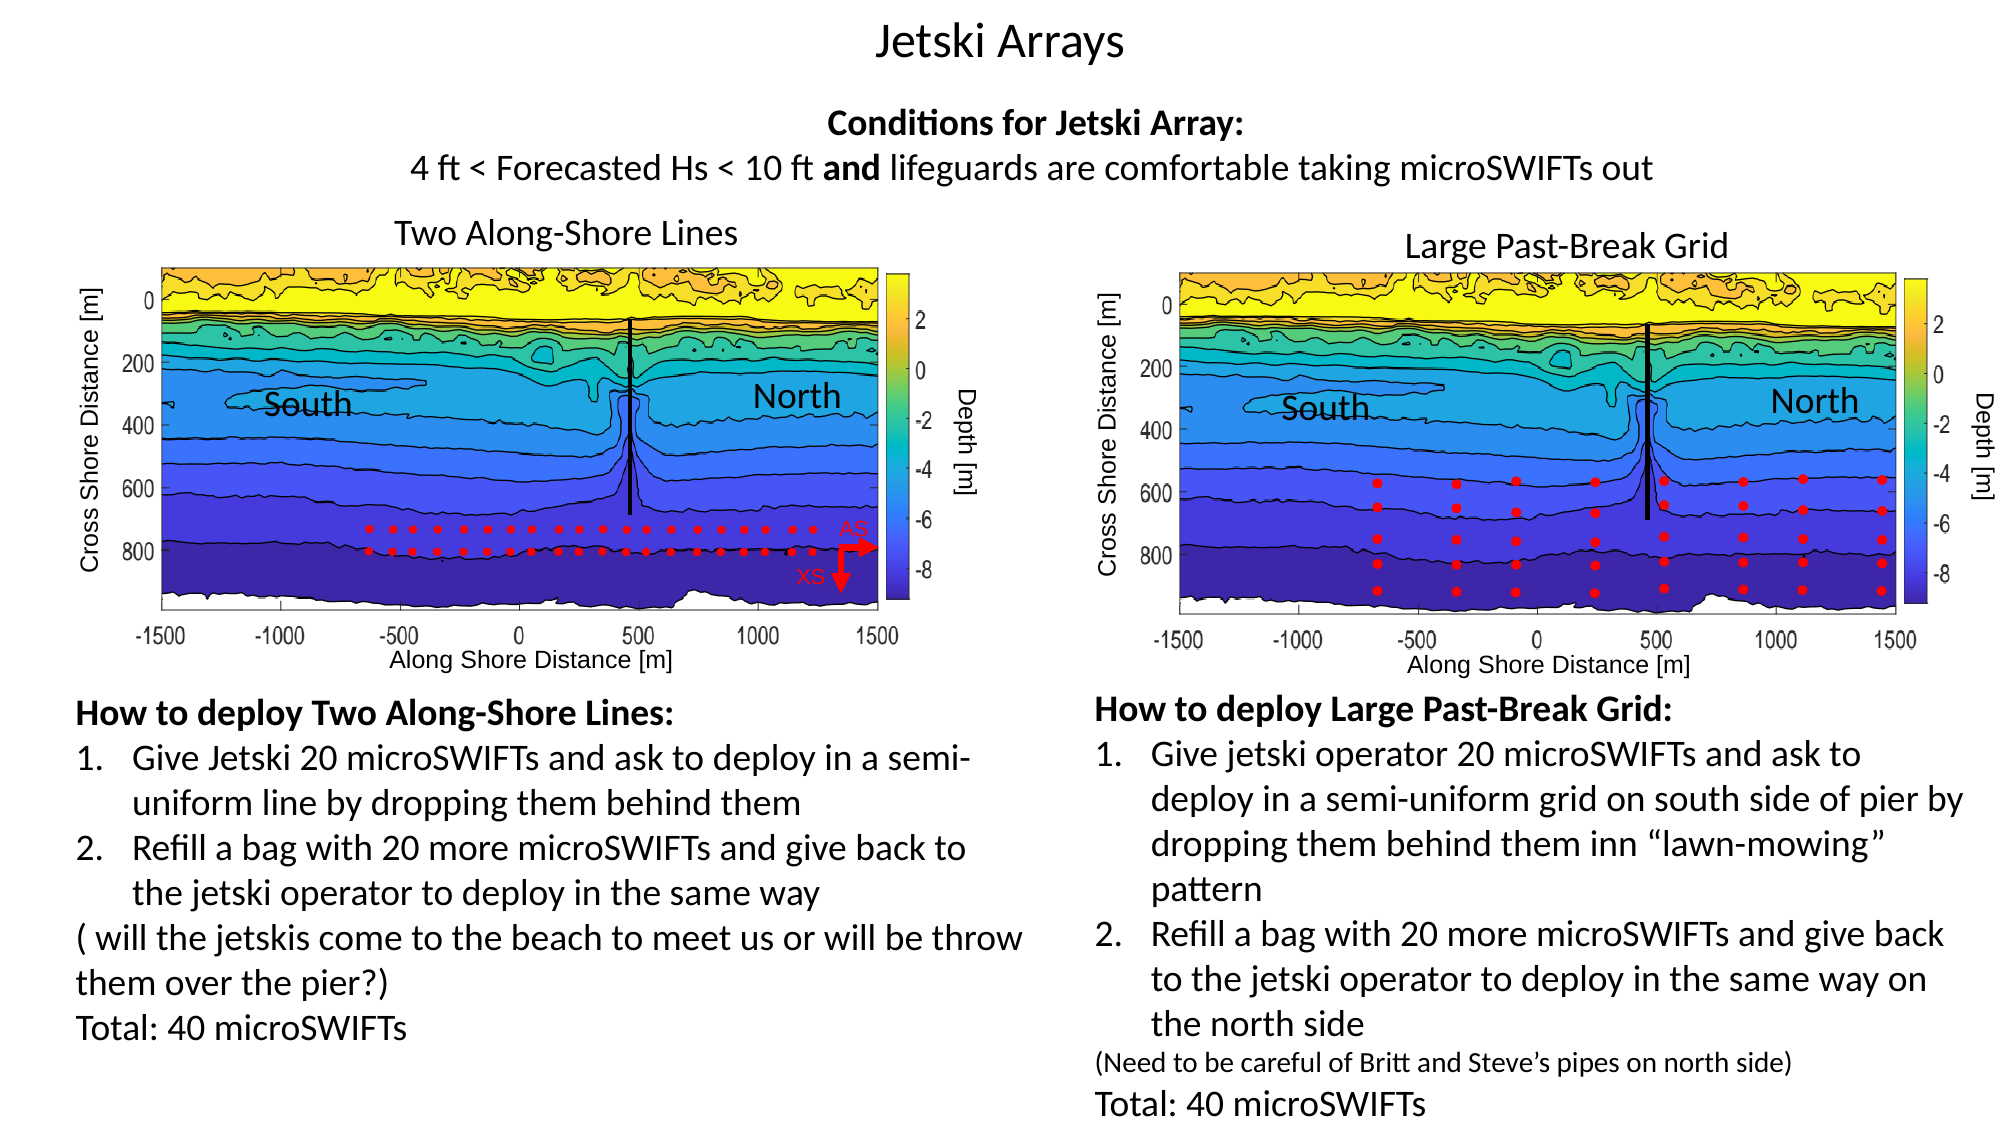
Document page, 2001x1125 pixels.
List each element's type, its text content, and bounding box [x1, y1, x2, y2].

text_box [1059, 186, 2000, 695]
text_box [41, 181, 992, 690]
text_box Jetski Arrays [0, 0, 2000, 75]
text_box How to deploy Large Past-Break Grid: Give jetski operator 20 microSWIFTs and ask to deploy in a semi-uniform grid on south side of pier by dropping them behind them inn “lawn-mowing” pattern Refill a bag with 20 more microSWIFTs and give back to the jetski operator to deploy in the same way on the north side (Need to be careful of Britt and Steve’s pipes on north side) Total: 40 microSWIFTs [1079, 695, 1987, 1125]
text_box How to deploy Two Along-Shore Lines: Give Jetski 20 microSWIFTs and ask to deploy in a semi-uniform line by dropping them behind them Refill a bag with 20 more microSWIFTs and give back to the jetski operator to deploy in the same way ( will the jetskis come to the beach to meet us or will be throw them over the pier?) Total: 40 microSWIFTs [60, 680, 1039, 1056]
text_box Conditions for Jetski Array: 4 ft < Forecasted Hs < 10 ft and lifeguards are comfortable taking microSWIFTs out [137, 90, 1936, 196]
